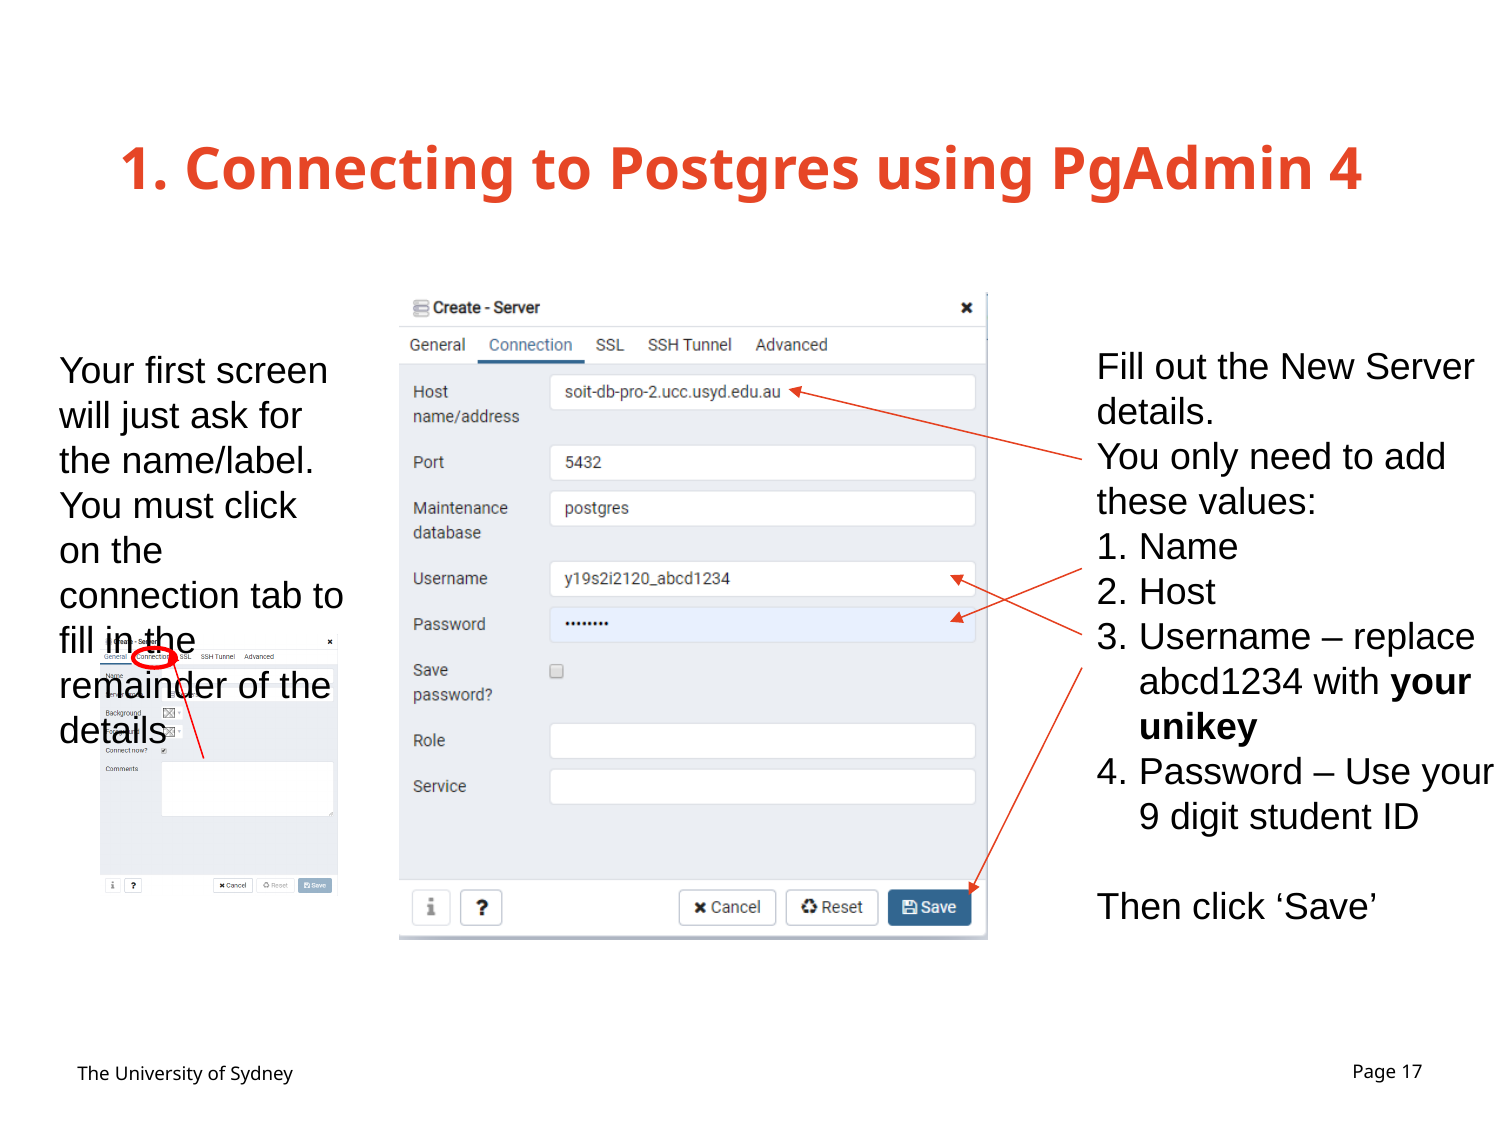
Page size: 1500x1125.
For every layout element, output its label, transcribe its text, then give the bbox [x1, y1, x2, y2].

picture [99, 634, 338, 897]
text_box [169, 650, 204, 764]
picture [399, 292, 988, 940]
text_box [949, 629, 1083, 639]
title 1. Connecting to Postgres using PgAdmin 4 [104, 85, 1399, 249]
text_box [788, 388, 1083, 460]
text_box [968, 667, 1083, 896]
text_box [949, 568, 1083, 623]
text_box Fill out the New Server details. You only need to add these values: Name Host Username – replace abcd1234 with your unikey Password – Use your 9 digit student ID Then click ‘Save’ [1081, 334, 1500, 935]
text_box Your first screen will just ask for the name/label. You must click on the connection tab to fill in the remainder of the details [44, 338, 363, 759]
